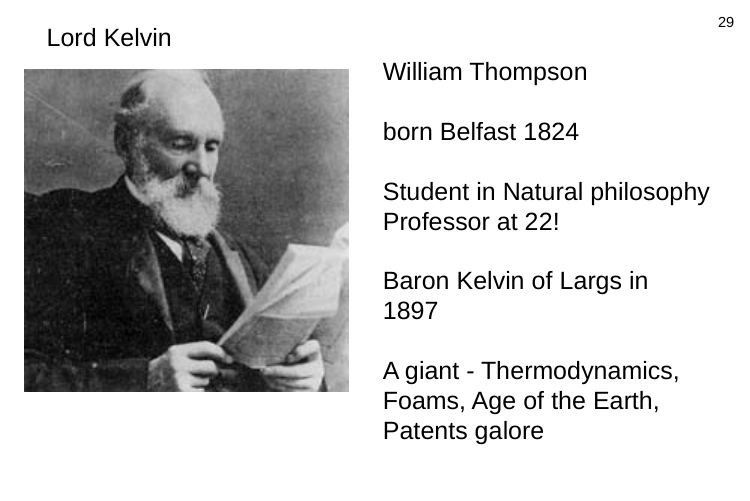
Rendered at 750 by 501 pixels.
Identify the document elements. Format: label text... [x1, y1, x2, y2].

slide_number 29 [566, 9, 742, 45]
picture [24, 69, 349, 392]
text_box William Thompson born Belfast 1824 Student in Natural philosophy Professor at 22! Baron Kelvin of Largs in 1897 A giant - Thermodynamics, Foams, Age of the Earth, Patents galore [368, 47, 726, 452]
text_box Lord Kelvin [31, 14, 187, 60]
